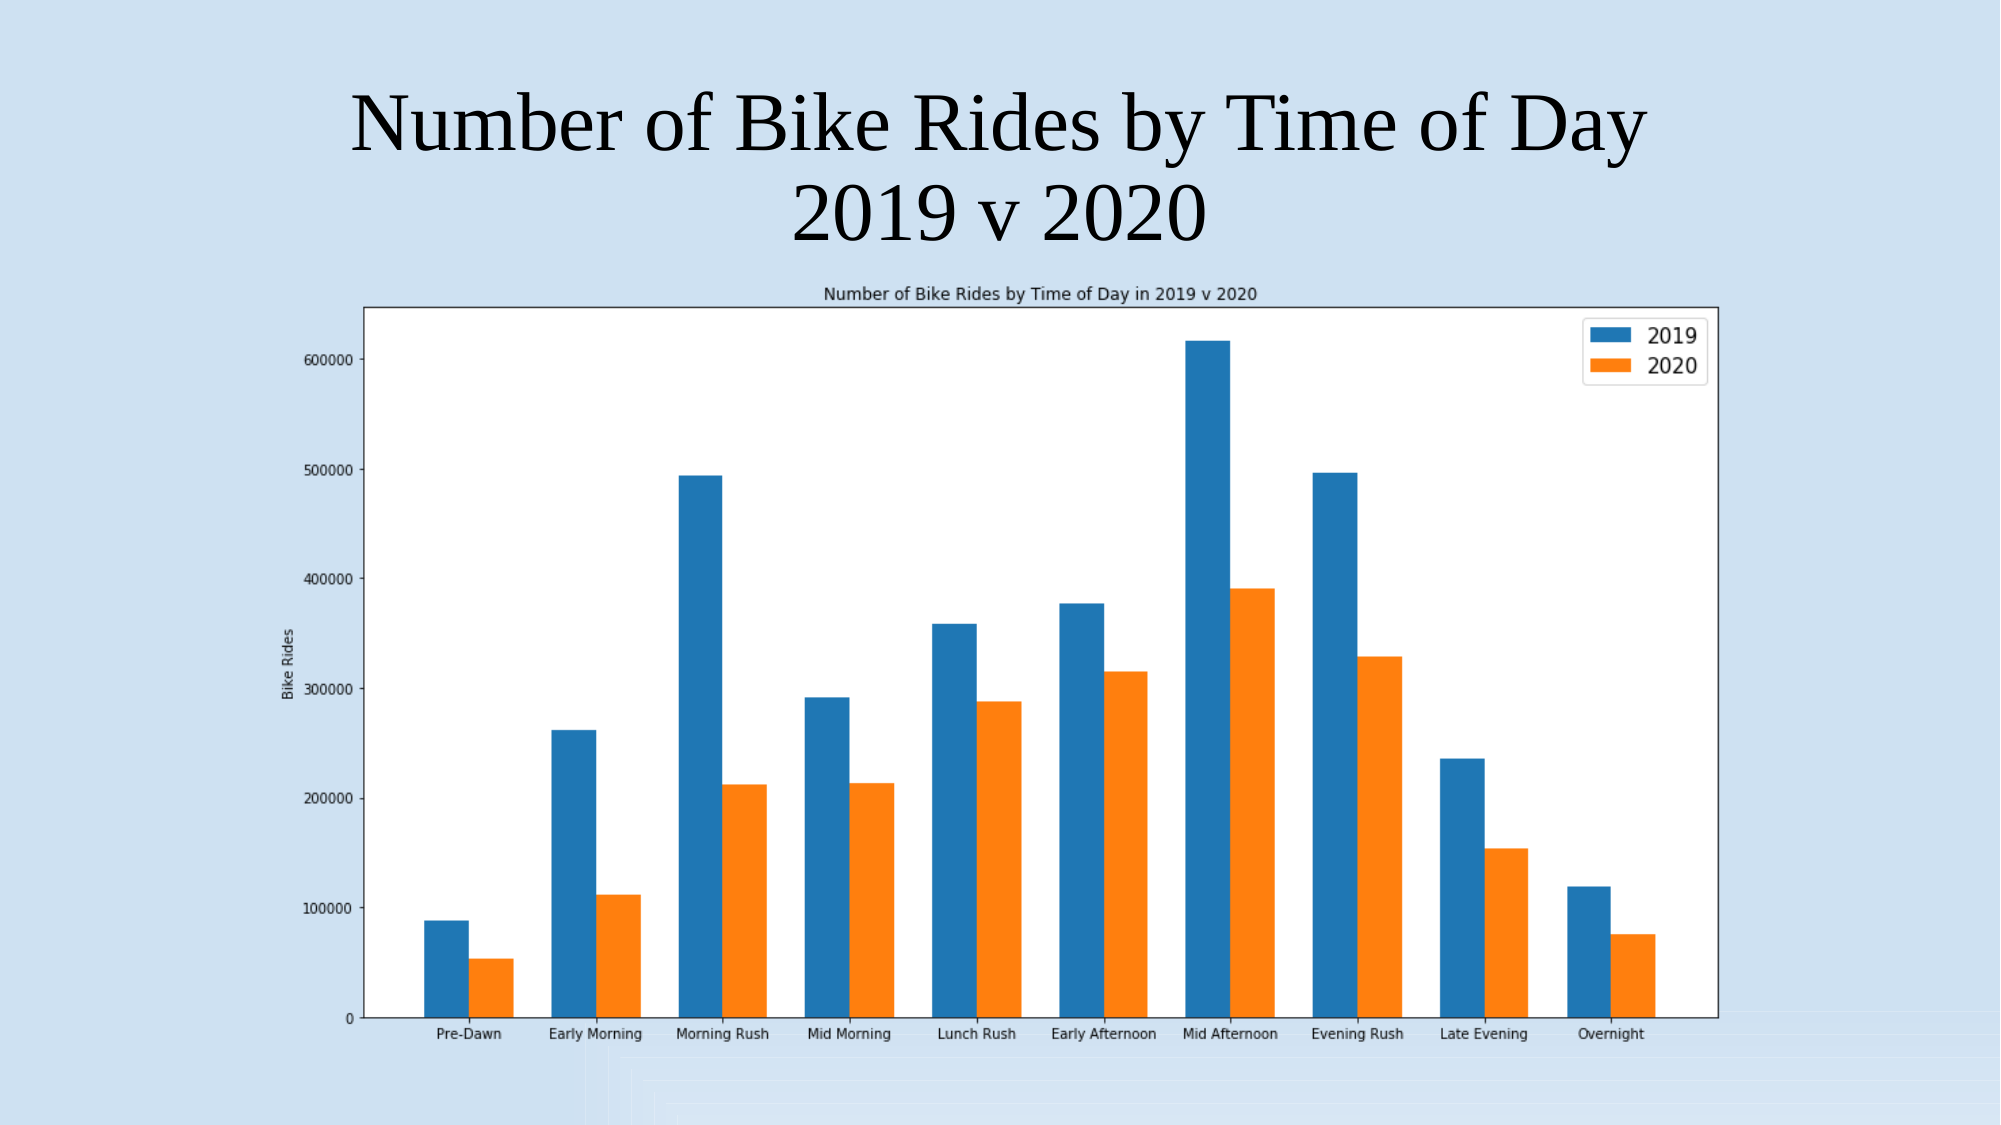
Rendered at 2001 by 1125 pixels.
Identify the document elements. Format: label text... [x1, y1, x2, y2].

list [274, 277, 1726, 1050]
title Number of Bike Rides by Time of Day 2019 v 2020 [137, 59, 1863, 278]
